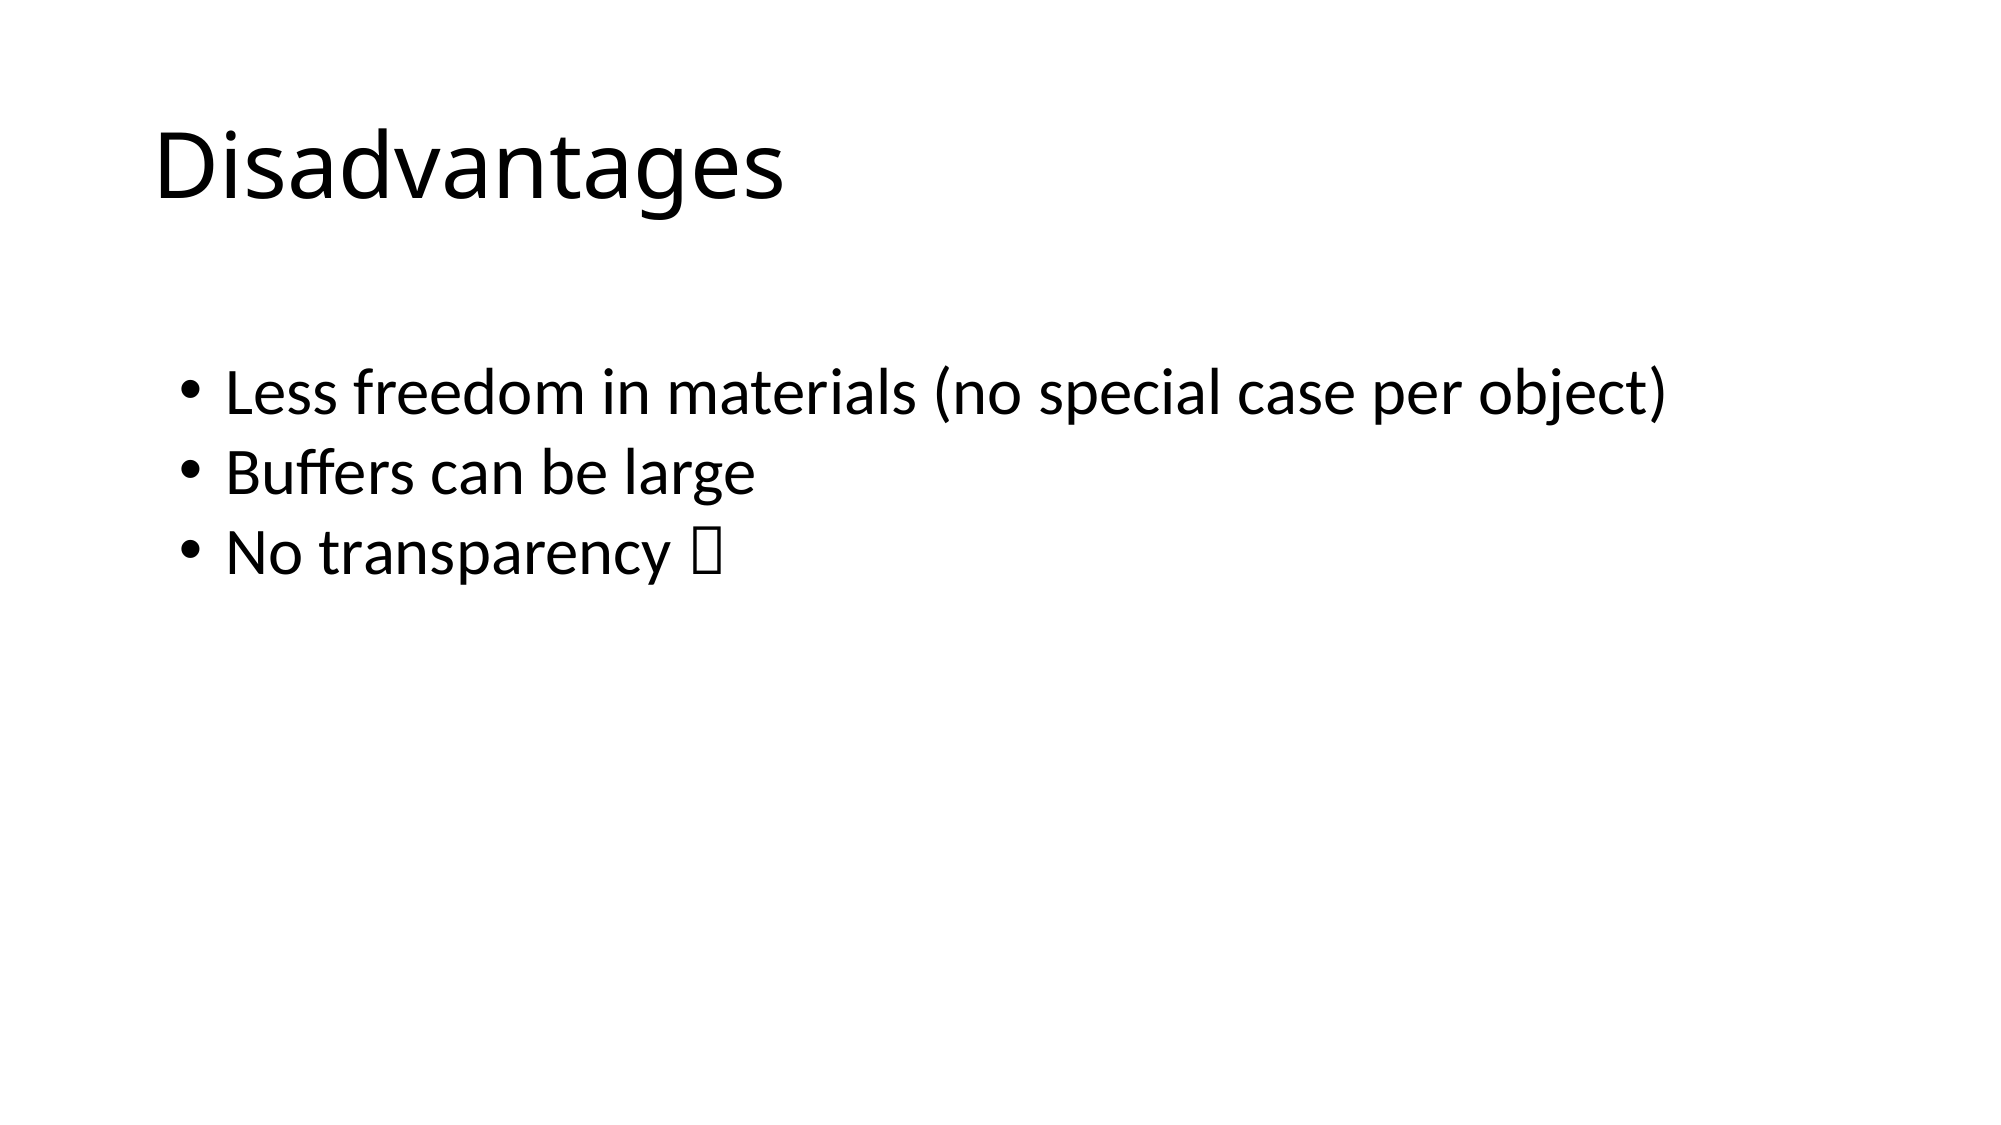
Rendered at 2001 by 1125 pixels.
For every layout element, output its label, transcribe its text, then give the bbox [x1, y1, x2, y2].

text_box Less freedom in materials (no special case per object) Buffers can be large No transparency  [164, 340, 1685, 596]
title Disadvantages [137, 59, 1863, 278]
